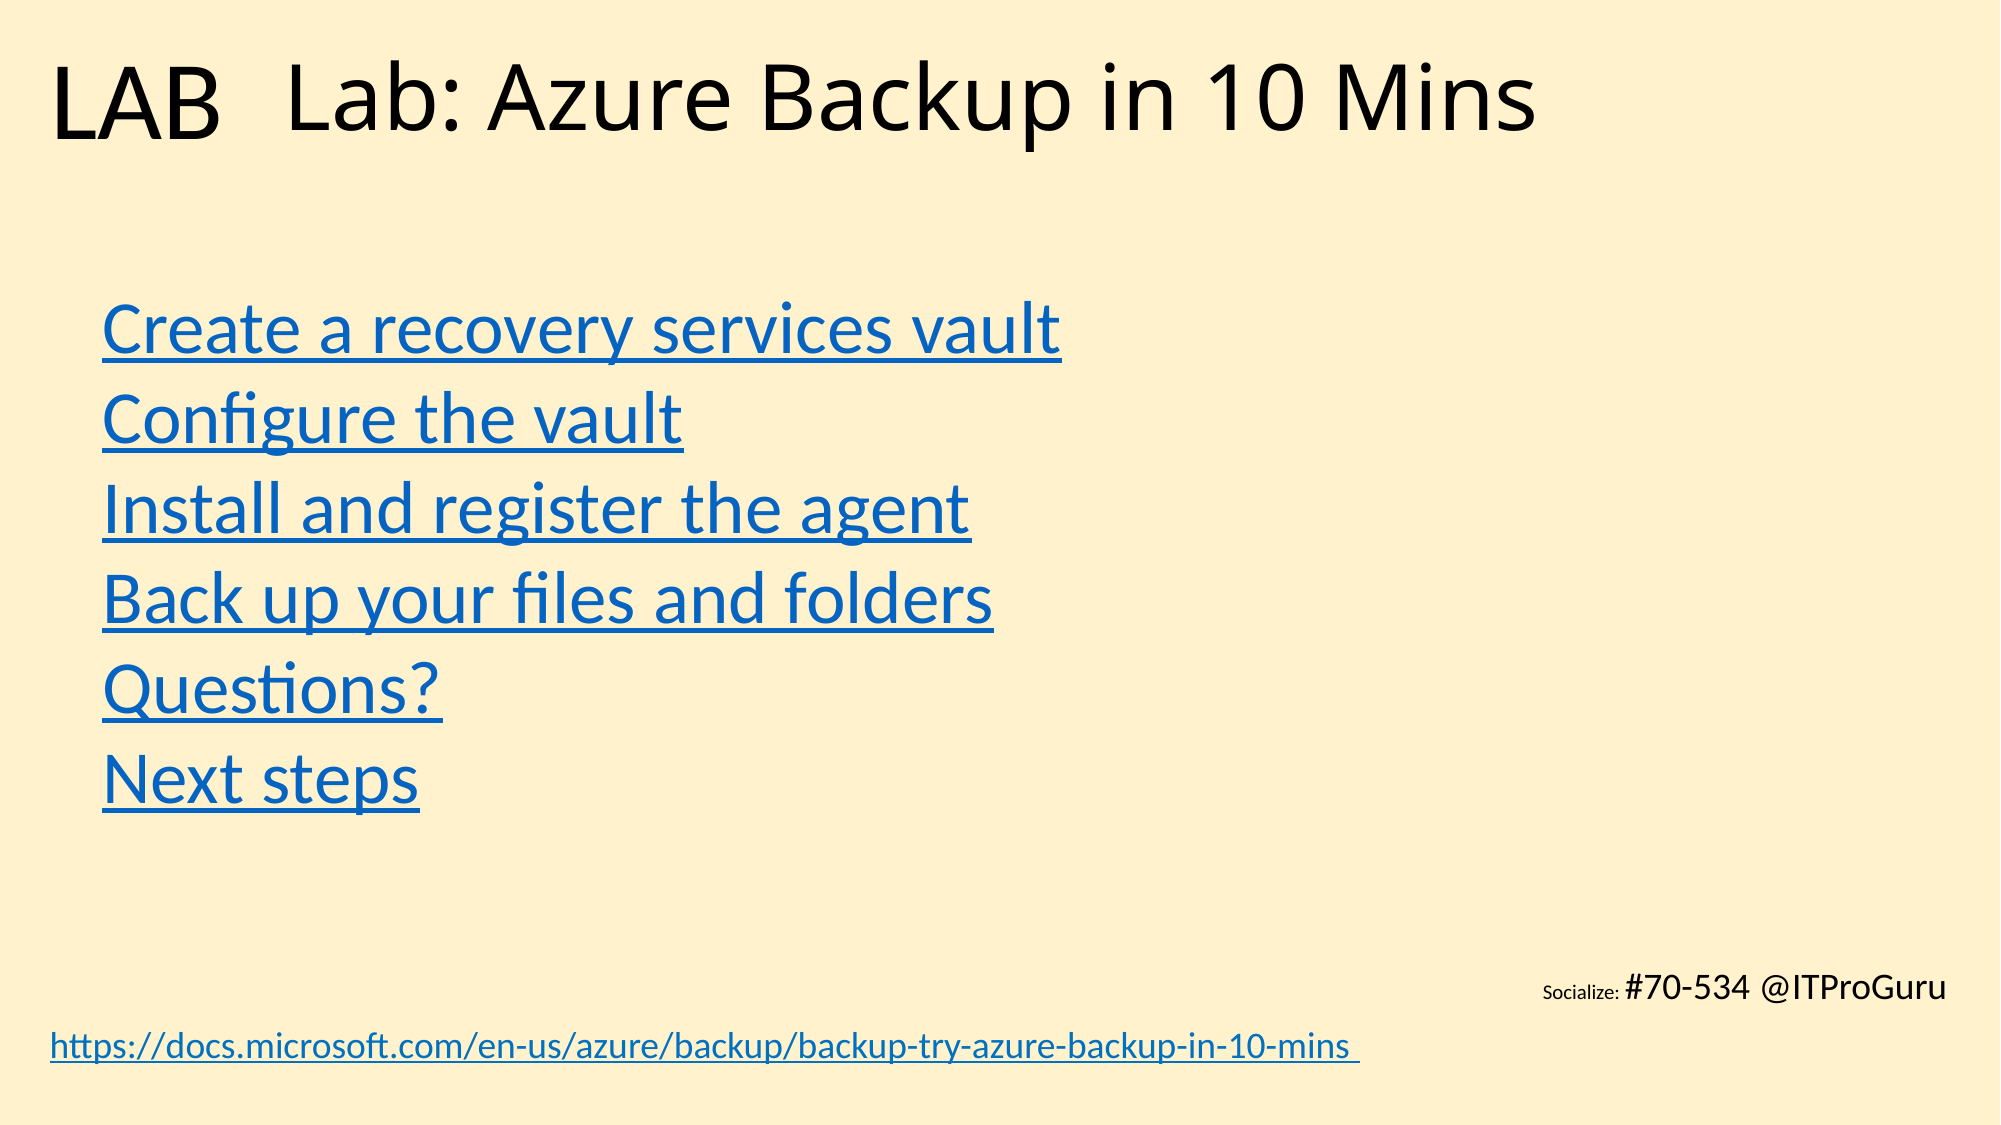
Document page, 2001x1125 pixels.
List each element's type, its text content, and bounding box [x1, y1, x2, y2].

text_box Create a recovery services vault Configure the vault Install and register the agent Back up your files and folders Questions? Next steps [87, 270, 1078, 826]
list https://docs.microsoft.com/en-us/azure/backup/backup-try-azure-backup-in-10-mins [34, 1018, 1966, 1118]
title Lab: Azure Backup in 10 Mins [269, 0, 1966, 203]
